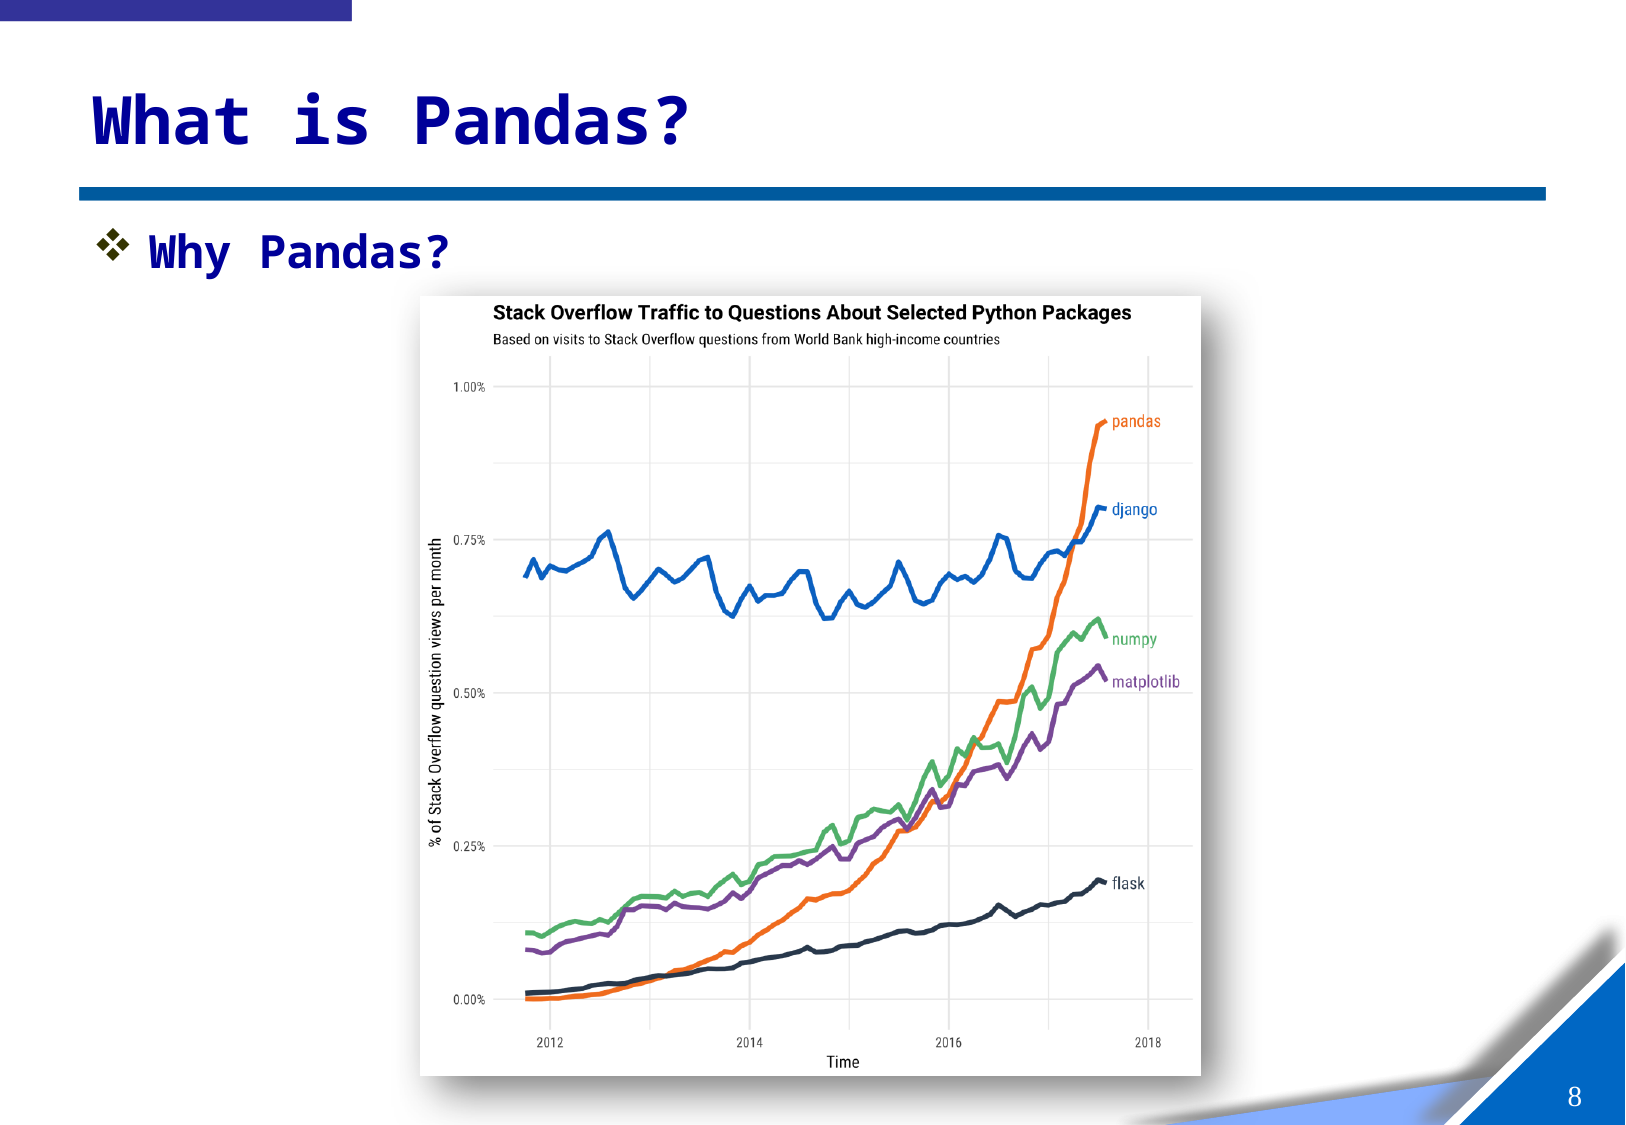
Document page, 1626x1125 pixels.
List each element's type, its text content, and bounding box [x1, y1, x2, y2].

title What is Pandas? [77, 59, 1544, 177]
picture [420, 296, 1201, 1077]
slide_number 7 [1567, 1076, 1605, 1113]
list Why Pandas? [77, 215, 1544, 1077]
